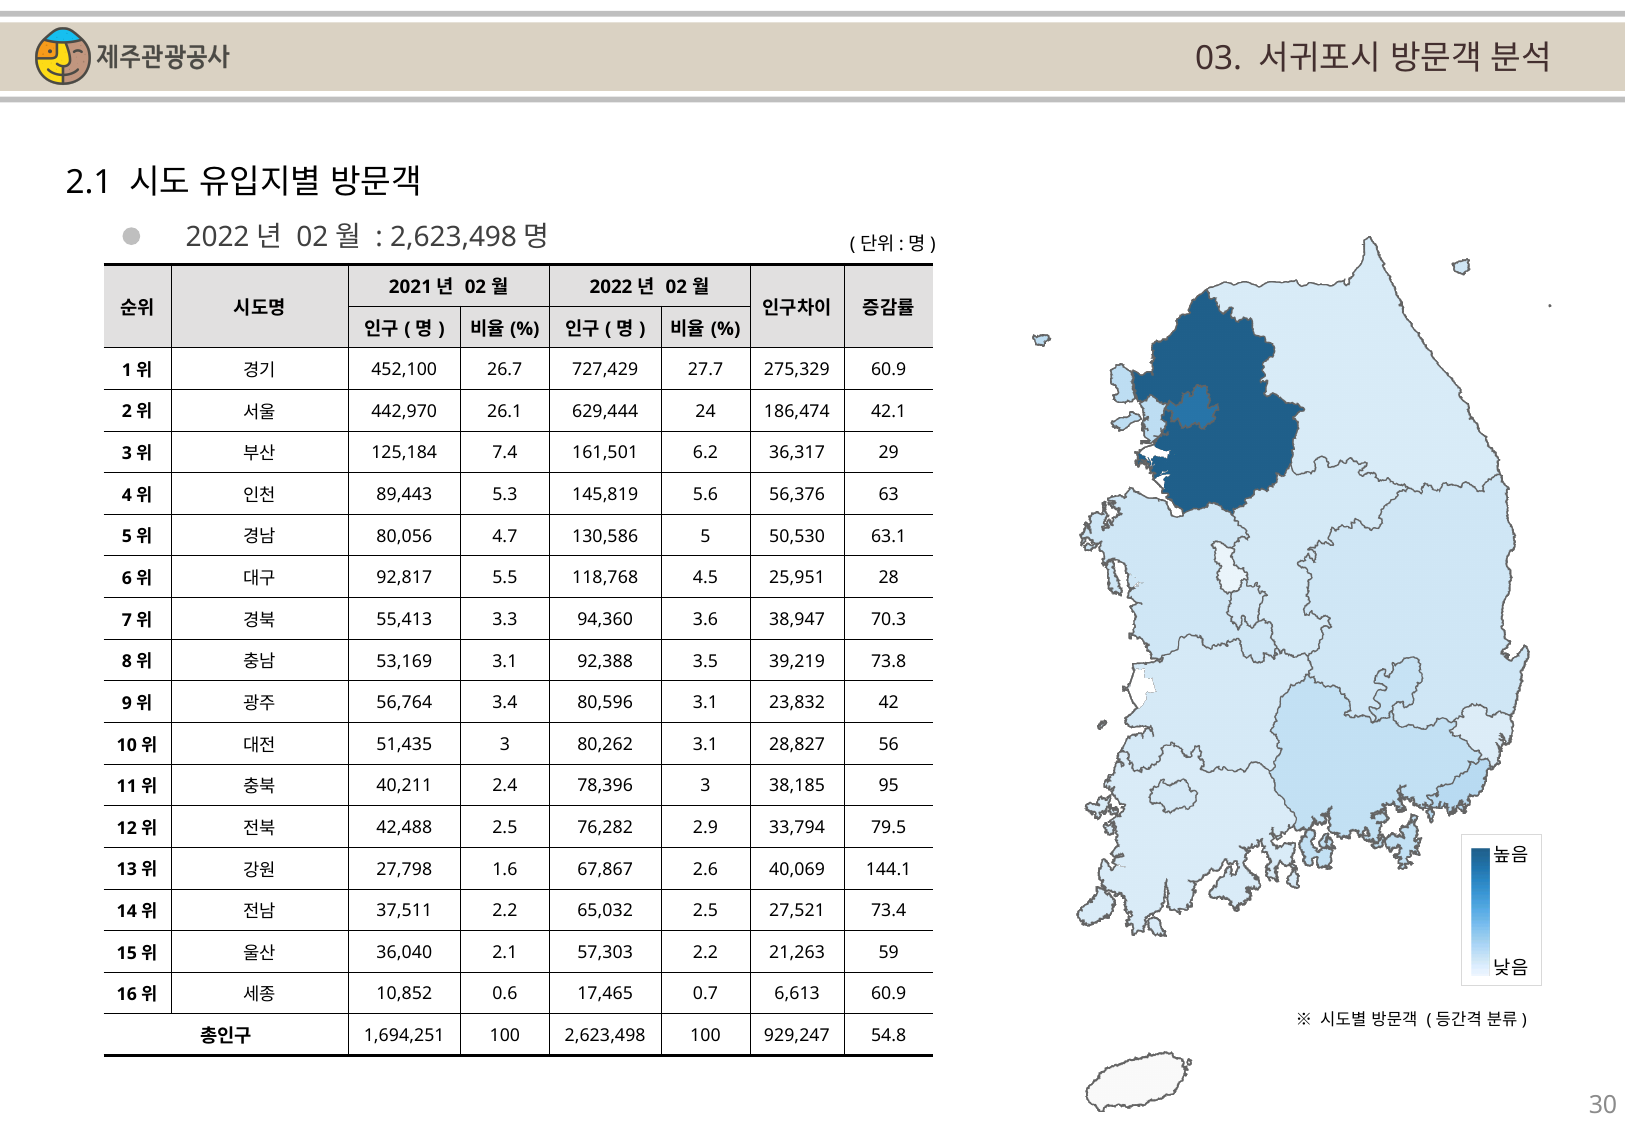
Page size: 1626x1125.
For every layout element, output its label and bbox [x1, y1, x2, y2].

table_cell [550, 640, 661, 680]
table_cell [349, 598, 460, 639]
table_cell [104, 973, 171, 1013]
table_cell [172, 390, 348, 431]
table_cell [349, 1014, 460, 1054]
table_cell [550, 432, 661, 472]
table_cell [172, 723, 348, 764]
table_cell [172, 556, 348, 597]
table_cell [845, 432, 933, 472]
table_cell [461, 640, 549, 680]
table_cell [104, 390, 171, 431]
table_cell [349, 765, 460, 805]
table_cell [349, 806, 460, 847]
text_box [835, 224, 951, 262]
table_cell [461, 806, 549, 847]
table_cell [461, 307, 549, 347]
table_cell [550, 473, 661, 514]
table_cell [845, 681, 933, 722]
table_header [104, 266, 171, 347]
table_cell [349, 307, 460, 347]
table_header [845, 266, 933, 347]
table_cell [845, 931, 933, 972]
table_cell [662, 973, 750, 1013]
table_cell [104, 473, 171, 514]
table_cell [104, 931, 171, 972]
table_cell [104, 432, 171, 472]
table_cell [104, 640, 171, 680]
table_header [550, 266, 750, 306]
table_cell [845, 848, 933, 889]
table_cell [550, 765, 661, 805]
table_cell [751, 390, 844, 431]
table_header [751, 266, 844, 347]
table_cell [104, 598, 171, 639]
table_cell [550, 556, 661, 597]
table_cell [349, 681, 460, 722]
table_cell [662, 348, 750, 389]
table_cell [104, 556, 171, 597]
table_cell [172, 515, 348, 555]
table_cell [461, 556, 549, 597]
table_cell [349, 390, 460, 431]
table_cell [751, 806, 844, 847]
table_cell [349, 723, 460, 764]
table_cell [845, 640, 933, 680]
table_cell [845, 806, 933, 847]
table_cell [751, 723, 844, 764]
table_cell [349, 348, 460, 389]
table_cell [550, 973, 661, 1013]
table_cell [461, 432, 549, 472]
table_cell [662, 1014, 750, 1054]
table_cell [104, 1014, 348, 1054]
table_cell [550, 307, 661, 347]
table_cell [461, 473, 549, 514]
table_cell [104, 681, 171, 722]
table_cell [550, 681, 661, 722]
table_cell [751, 1014, 844, 1054]
table_cell [461, 973, 549, 1013]
table_cell [172, 848, 348, 889]
table_cell [172, 432, 348, 472]
table_cell [845, 723, 933, 764]
table_cell [751, 973, 844, 1013]
table_cell [662, 640, 750, 680]
text_box [50, 152, 1144, 208]
table_cell [550, 1014, 661, 1054]
table_cell [845, 473, 933, 514]
table_cell [461, 515, 549, 555]
table_cell [662, 848, 750, 889]
table_cell [461, 931, 549, 972]
table_cell [461, 681, 549, 722]
table_cell [461, 390, 549, 431]
table_cell [845, 556, 933, 597]
text_box [1002, 28, 1595, 84]
table_cell [172, 348, 348, 389]
table_header [172, 266, 348, 347]
table_cell [349, 473, 460, 514]
table_cell [349, 848, 460, 889]
picture [31, 26, 232, 87]
table_cell [104, 765, 171, 805]
table_cell [662, 307, 750, 347]
picture [944, 236, 1625, 1112]
table_header [349, 266, 549, 306]
slide_number [1251, 1112, 1618, 1123]
table_cell [461, 765, 549, 805]
table_cell [662, 723, 750, 764]
table_cell [662, 890, 750, 930]
table_cell [172, 640, 348, 680]
table_cell [172, 973, 348, 1013]
table_cell [845, 765, 933, 805]
table_cell [172, 931, 348, 972]
table_cell [461, 598, 549, 639]
table_cell [349, 556, 460, 597]
table_cell [662, 556, 750, 597]
text_box [170, 210, 565, 260]
table_cell [172, 806, 348, 847]
table_cell [349, 515, 460, 555]
table_cell [349, 931, 460, 972]
table_cell [550, 348, 661, 389]
table_cell [104, 515, 171, 555]
table_cell [172, 473, 348, 514]
table_cell [751, 765, 844, 805]
table_cell [751, 348, 844, 389]
table_cell [751, 681, 844, 722]
table_cell [104, 848, 171, 889]
table_cell [845, 390, 933, 431]
table_cell [172, 681, 348, 722]
table_cell [349, 640, 460, 680]
text_box [1461, 833, 1558, 988]
table_cell [845, 973, 933, 1013]
table_cell [104, 348, 171, 389]
table_cell [845, 515, 933, 555]
table_cell [751, 890, 844, 930]
table_cell [104, 806, 171, 847]
table_cell [172, 765, 348, 805]
table_cell [550, 723, 661, 764]
table_cell [550, 890, 661, 930]
table_cell [349, 890, 460, 930]
table_cell [662, 515, 750, 555]
table_cell [461, 848, 549, 889]
table_cell [349, 432, 460, 472]
table_cell [845, 1014, 933, 1054]
table_cell [751, 473, 844, 514]
table_cell [104, 890, 171, 930]
table_cell [751, 515, 844, 555]
table_cell [662, 765, 750, 805]
table_cell [662, 806, 750, 847]
table_cell [845, 890, 933, 930]
table_cell [662, 931, 750, 972]
table_cell [751, 640, 844, 680]
table_cell [461, 1014, 549, 1054]
table_cell [845, 598, 933, 639]
table_cell [751, 931, 844, 972]
table_cell [172, 890, 348, 930]
table_cell [461, 348, 549, 389]
table_cell [845, 348, 933, 389]
table_cell [751, 598, 844, 639]
table_cell [662, 681, 750, 722]
table_cell [461, 723, 549, 764]
table_cell [550, 390, 661, 431]
table_cell [751, 556, 844, 597]
table_cell [662, 432, 750, 472]
table_cell [550, 598, 661, 639]
table_cell [751, 848, 844, 889]
table_cell [550, 515, 661, 555]
table_cell [172, 598, 348, 639]
table_cell [550, 806, 661, 847]
table_cell [662, 390, 750, 431]
text_box [121, 226, 141, 246]
table_cell [349, 973, 460, 1013]
table_cell [662, 598, 750, 639]
table_cell [550, 931, 661, 972]
table_cell [104, 723, 171, 764]
table_cell [550, 848, 661, 889]
table_cell [662, 473, 750, 514]
table_cell [461, 890, 549, 930]
table_cell [751, 432, 844, 472]
